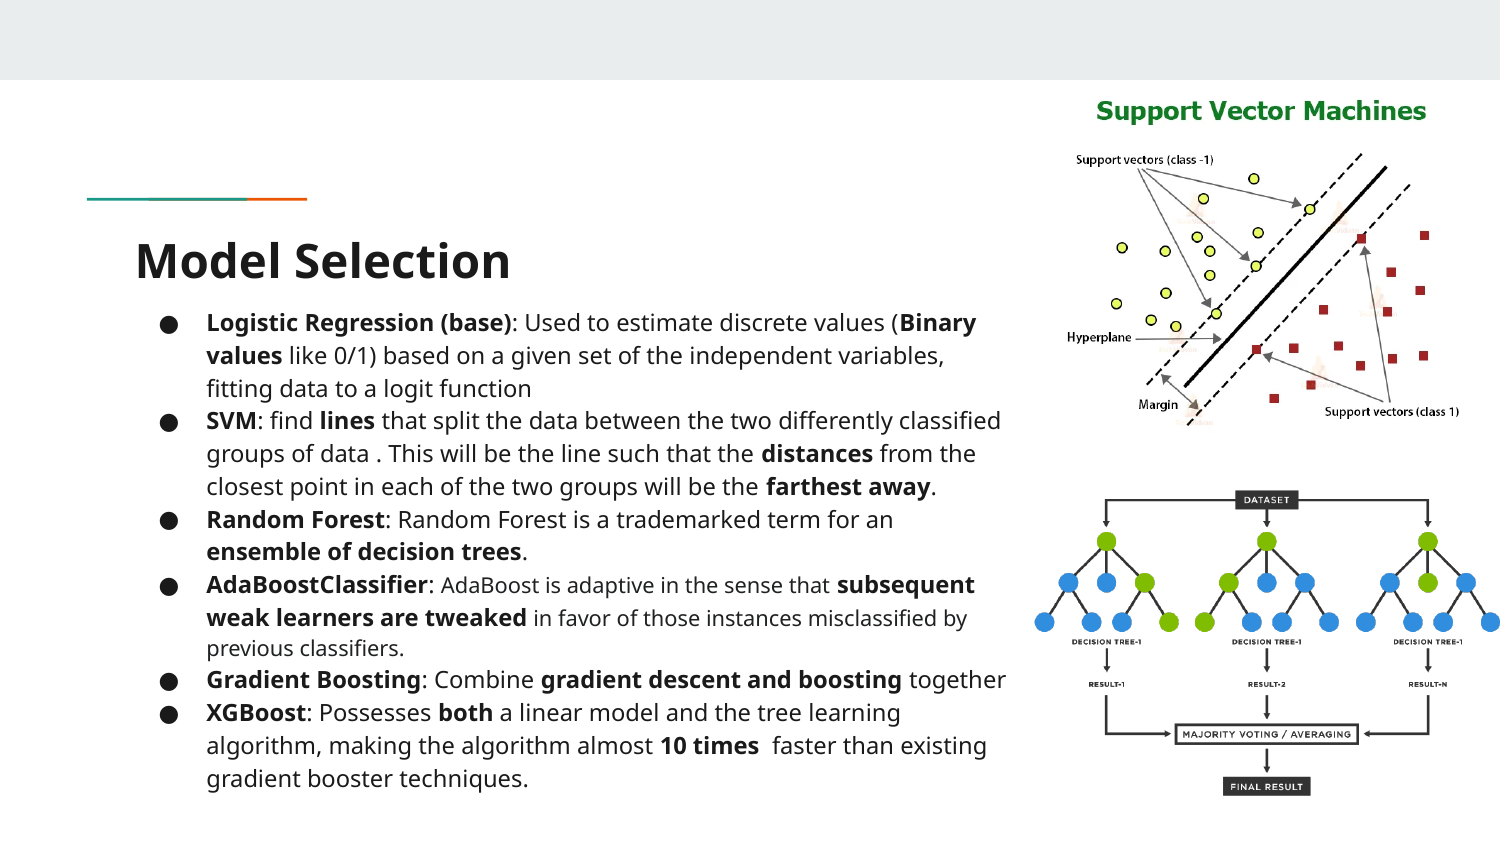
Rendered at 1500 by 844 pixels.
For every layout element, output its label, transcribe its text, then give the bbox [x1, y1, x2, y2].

list Logistic Regression (base): Used to estimate discrete values (Binary values like 0/1) based on a given set of the independent variables, fitting data to a logit function SVM: find lines that split the data between the two differently classified groups of data . This will be the line such that the distances from the closest point in each of the two groups will be the farthest away. Random Forest: Random Forest is a trademarked term for an ensemble of decision trees. AdaBoostClassifier: AdaBoost is adaptive in the sense that subsequent weak learners are tweaked in favor of those instances misclassified by previous classifiers. Gradient Boosting: Combine gradient descent and boosting together XGBoost: Possesses both a linear model and the tree learning algorithm, making the algorithm almost 10 times faster than existing gradient booster techniques. [119, 288, 1030, 824]
picture [1048, 82, 1475, 451]
title Model Selection [119, 216, 1043, 305]
picture [1029, 475, 1500, 844]
